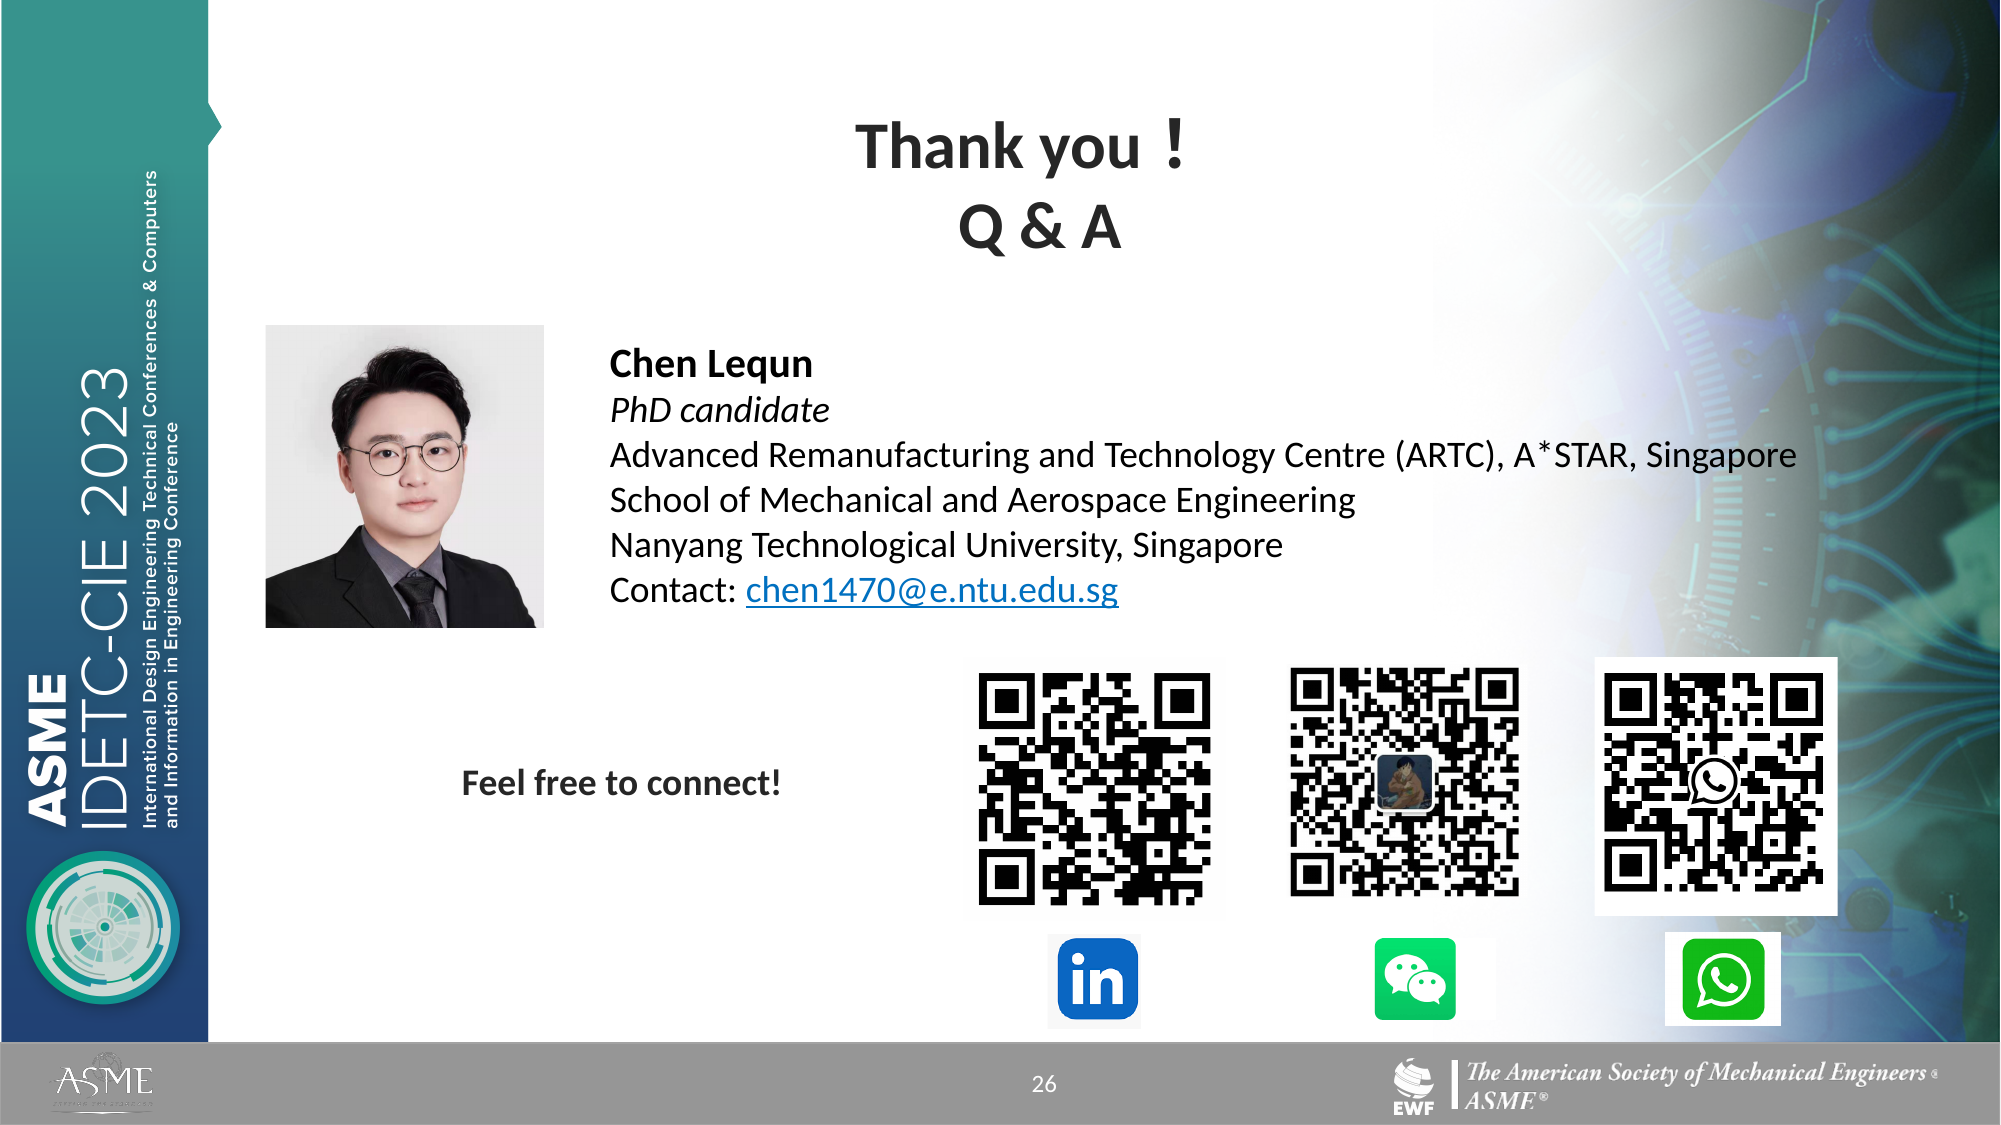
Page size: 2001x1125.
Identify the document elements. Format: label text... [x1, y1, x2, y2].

text_box Chen Lequn PhD candidate Advanced Remanufacturing and Technology Centre (ARTC), A*STAR, Singapore School of Mechanical and Aerospace Engineering Nanyang Technological University, Singapore Contact: chen1470@e.ntu.edu.sg [595, 327, 1847, 618]
slide_number 26 [622, 1052, 1073, 1113]
picture [265, 325, 544, 628]
picture [1286, 0, 2000, 1042]
picture [49, 1052, 153, 1114]
picture [963, 657, 1226, 921]
picture [1394, 1058, 1434, 1115]
picture [0, 0, 222, 1042]
picture [1047, 934, 1141, 1029]
text_box Feel free to connect! [342, 750, 902, 811]
text_box Thank you！ Q & A [665, 94, 1416, 269]
